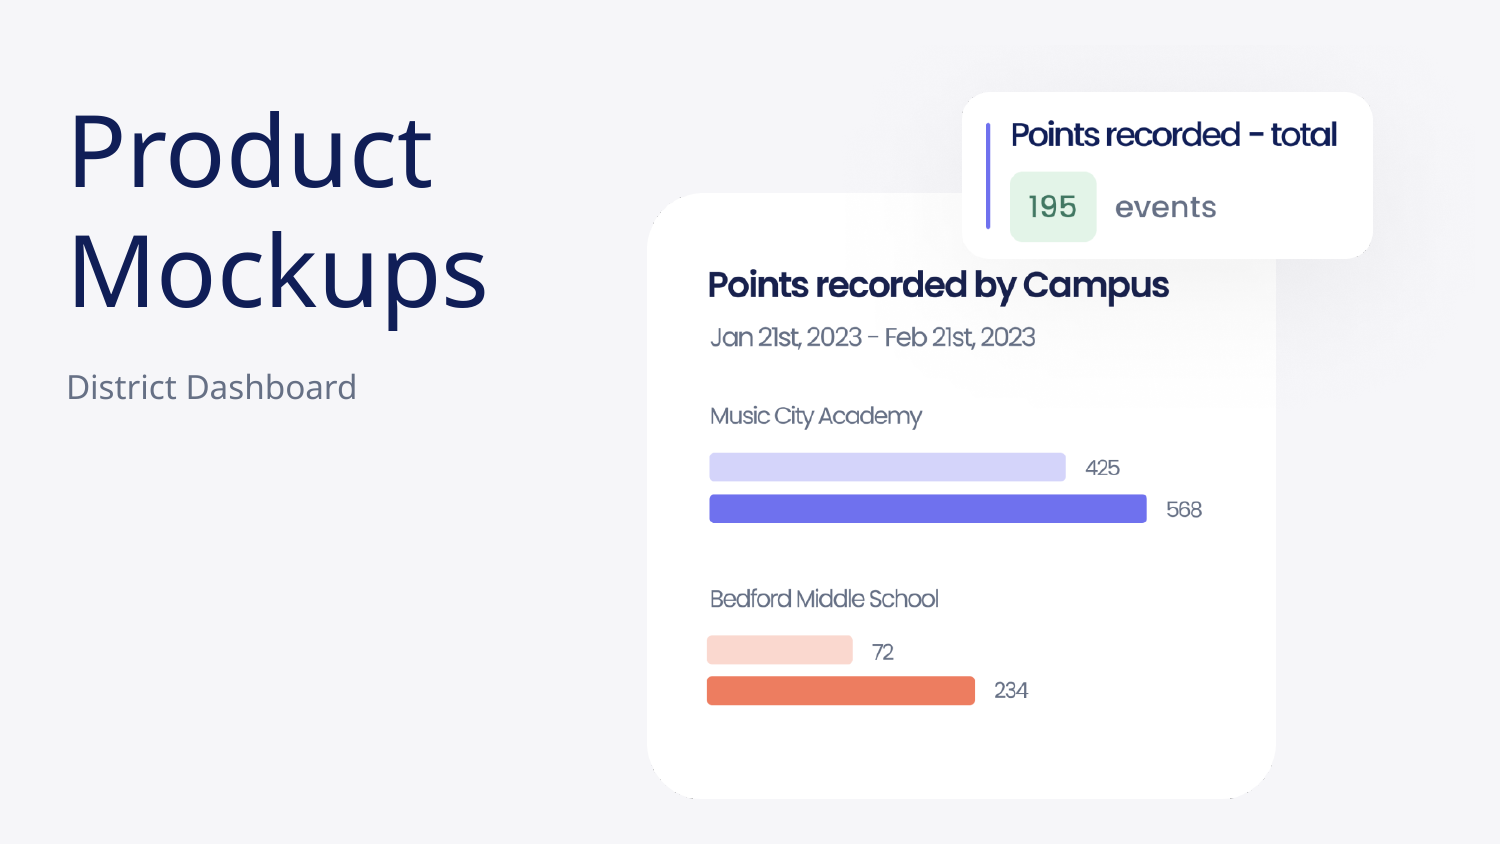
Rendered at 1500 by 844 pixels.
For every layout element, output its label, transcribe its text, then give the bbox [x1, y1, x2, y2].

picture [647, 45, 1476, 799]
text_box District Dashboard [51, 351, 544, 421]
title Product Mockups [51, 72, 641, 352]
